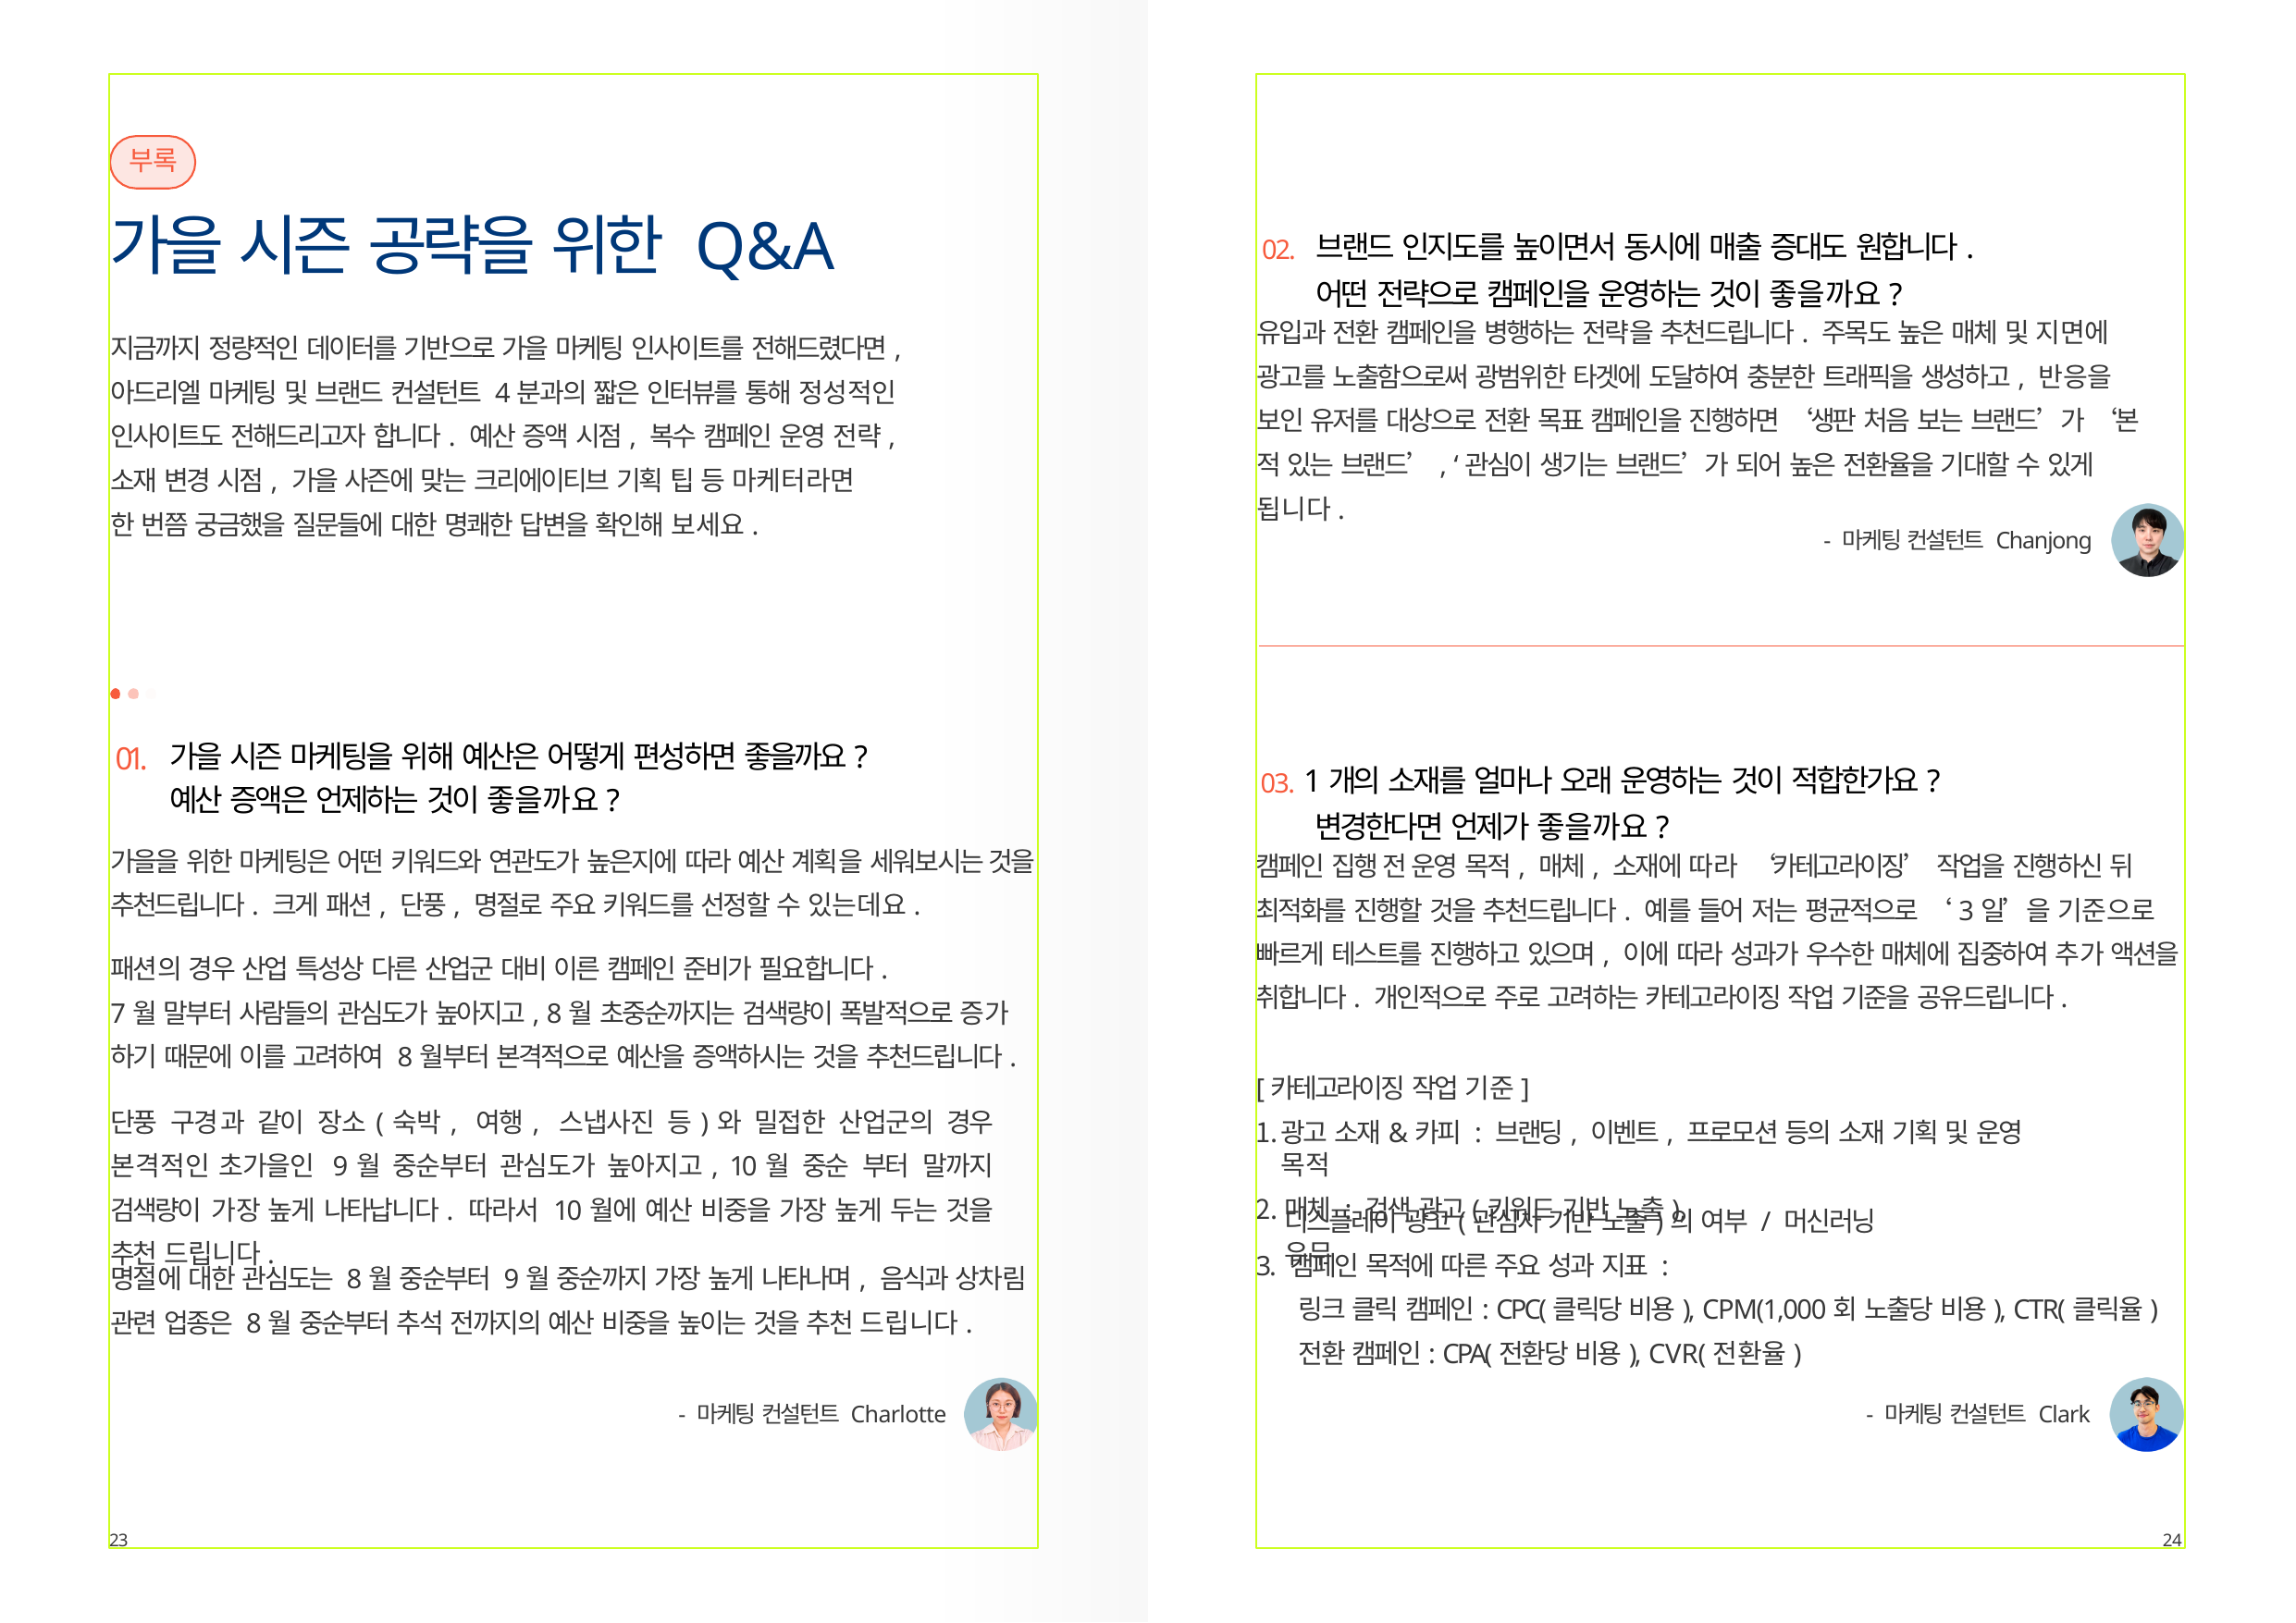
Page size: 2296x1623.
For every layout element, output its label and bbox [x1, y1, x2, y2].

picture [0, 0, 1148, 1623]
text_box [107, 72, 1040, 1550]
text_box [1254, 72, 2187, 1550]
